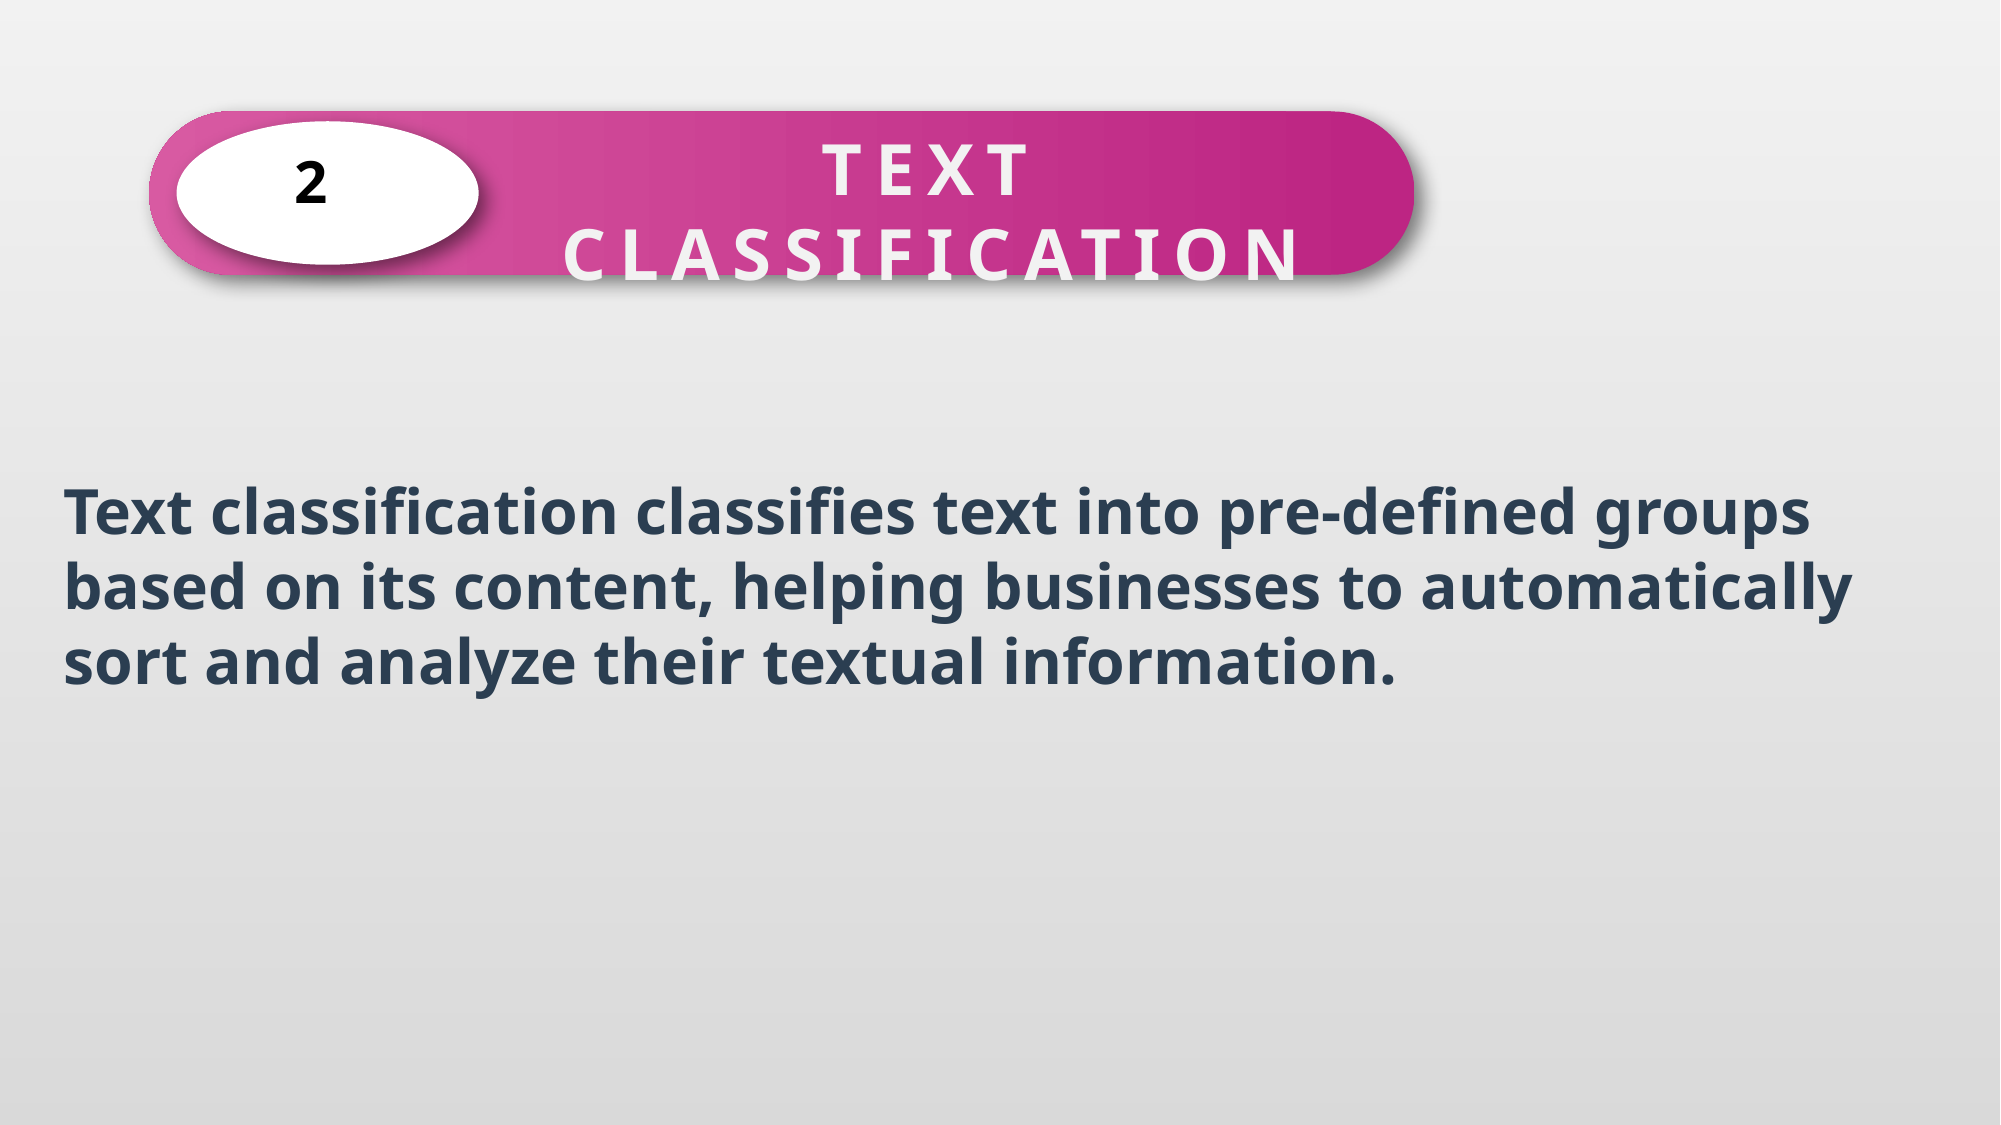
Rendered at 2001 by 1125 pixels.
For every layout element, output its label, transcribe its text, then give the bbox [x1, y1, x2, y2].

text_box Text classification classifies text into pre-defined groups based on its content, helping businesses to automatically sort and analyze their textual information. [48, 464, 1985, 704]
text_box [148, 111, 1415, 275]
